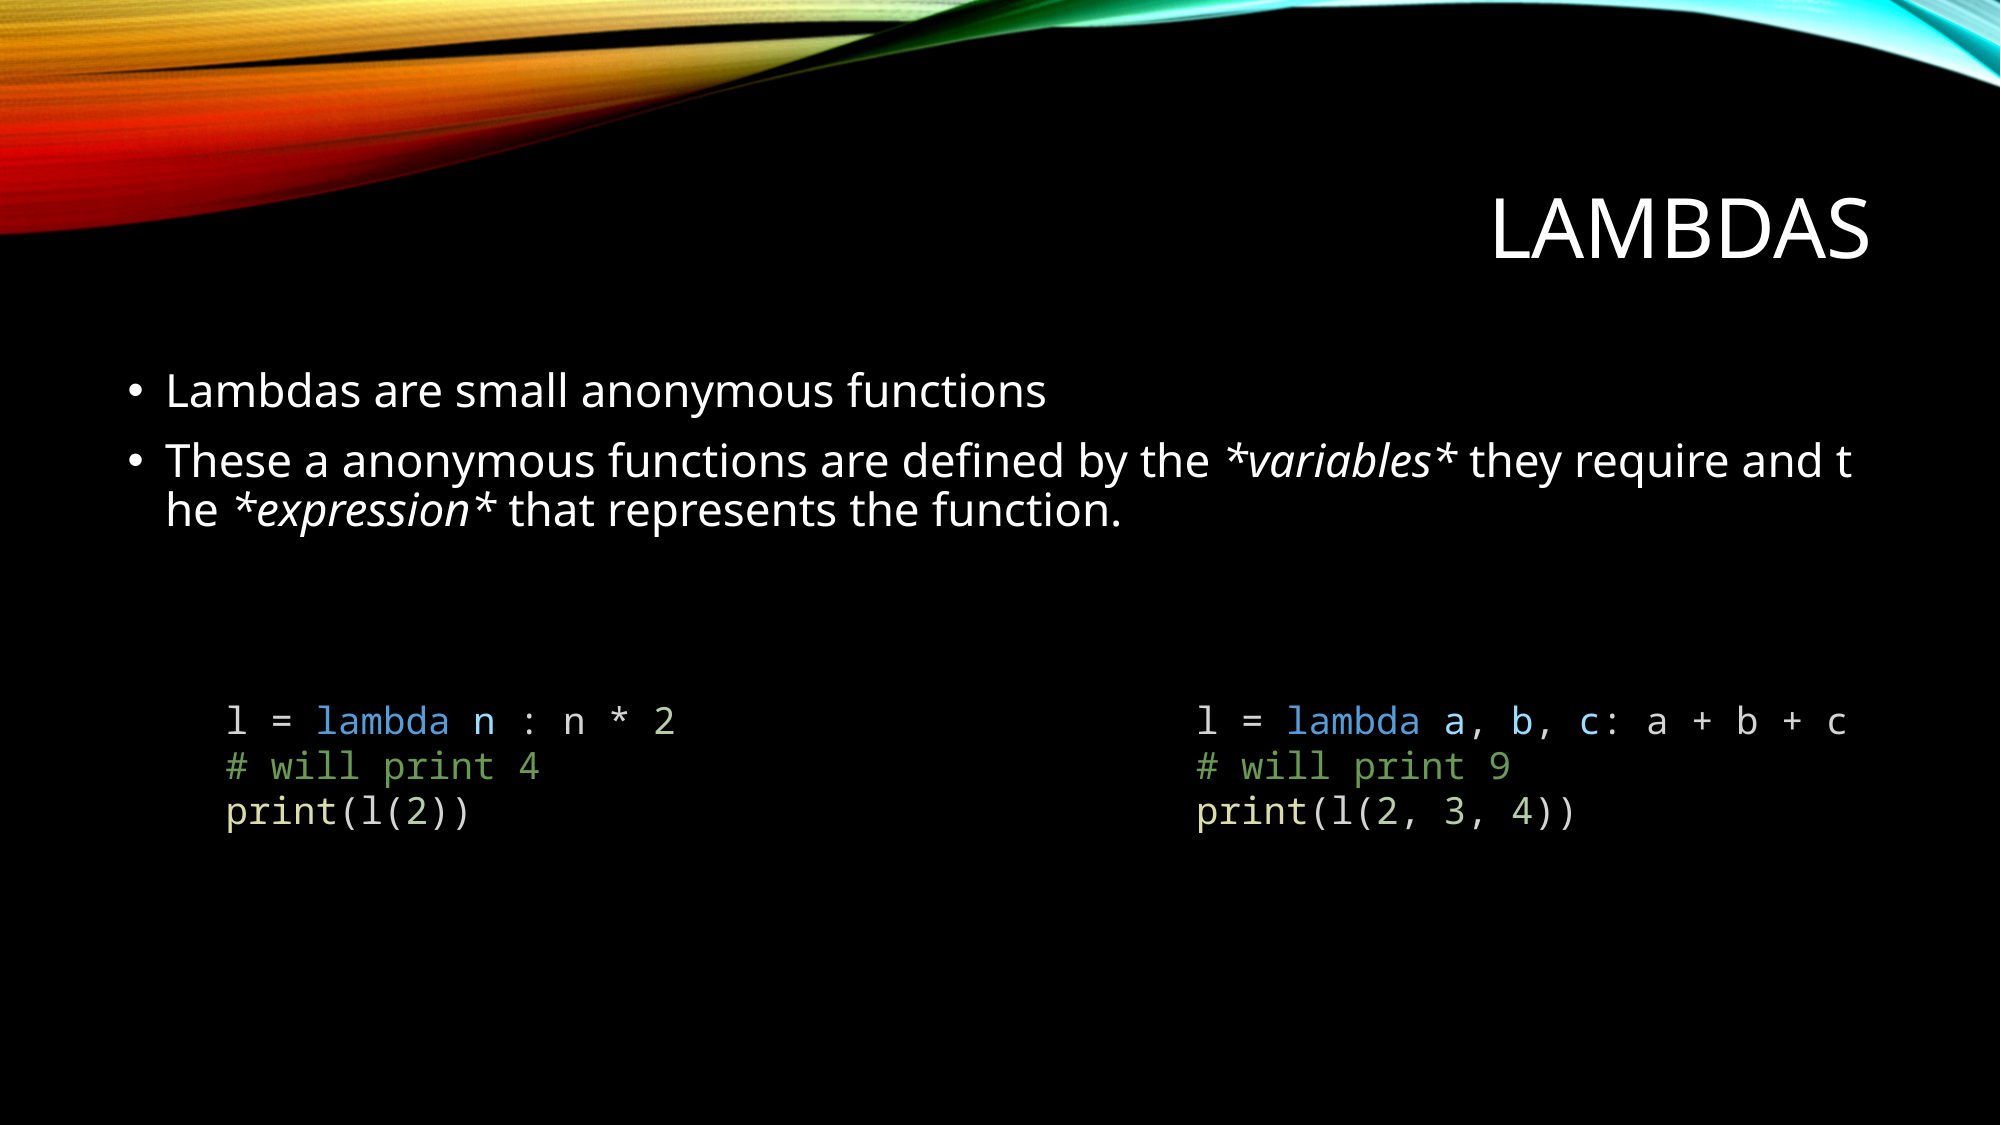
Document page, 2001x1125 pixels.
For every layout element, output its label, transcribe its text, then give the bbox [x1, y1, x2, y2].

picture [0, 0, 2000, 237]
list Lambdas are small anonymous functions These a anonymous functions are defined by the *variables* they require and the *expression* that represents the function. [112, 360, 1888, 1021]
title Lambdas [474, 125, 1888, 338]
text_box l = lambda a, b, c: a + b + c # will print 9 print(l(2, 3, 4)) [1181, 690, 1916, 840]
text_box l = lambda n : n * 2 # will print 4 print(l(2)) [210, 690, 740, 840]
